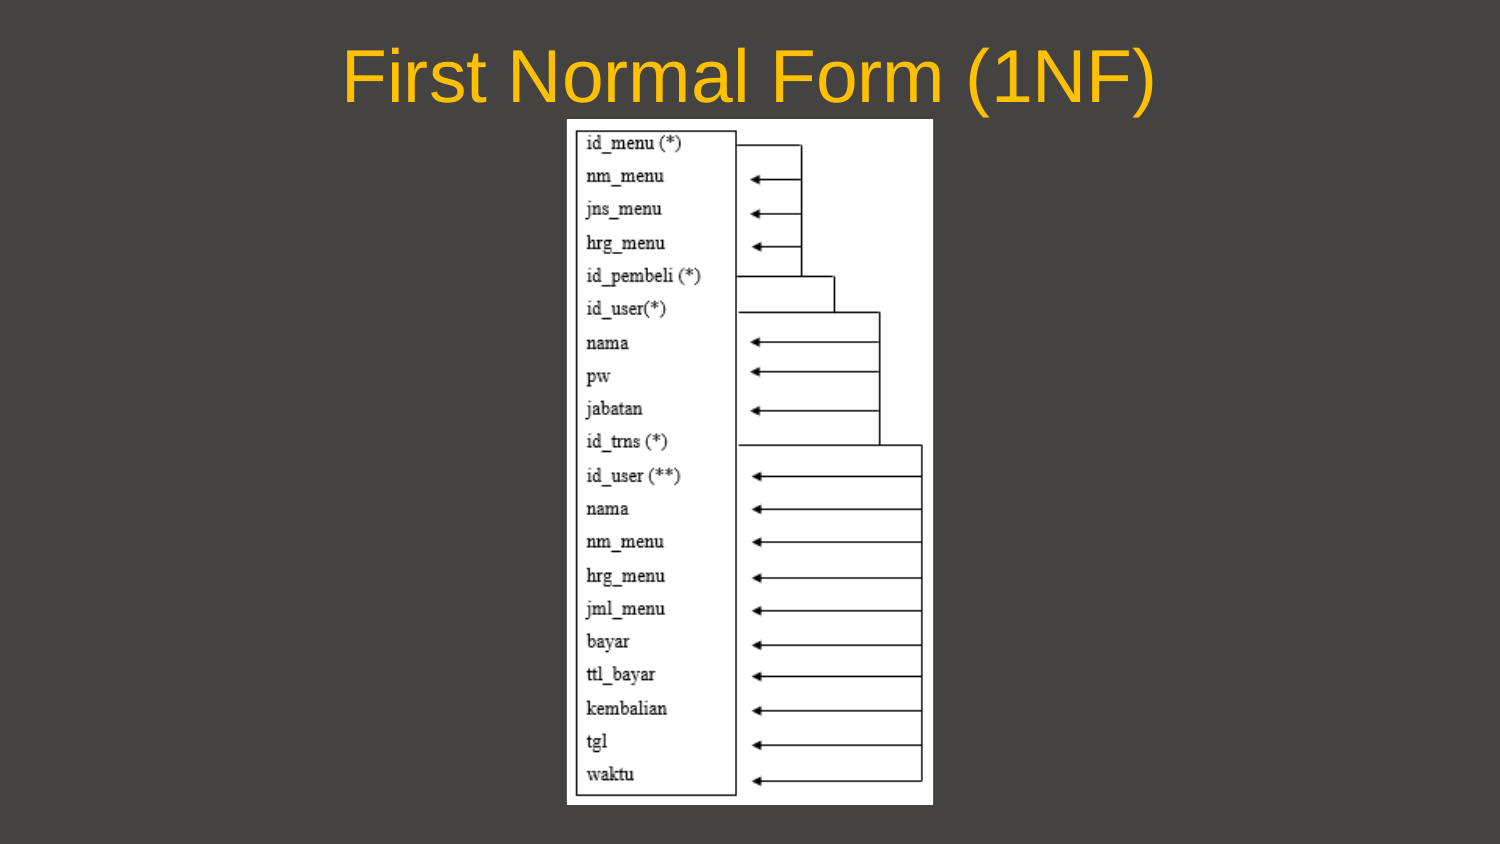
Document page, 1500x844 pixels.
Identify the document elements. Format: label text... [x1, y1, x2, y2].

picture [566, 119, 934, 806]
list First Normal Form (1NF) [0, 25, 1500, 120]
